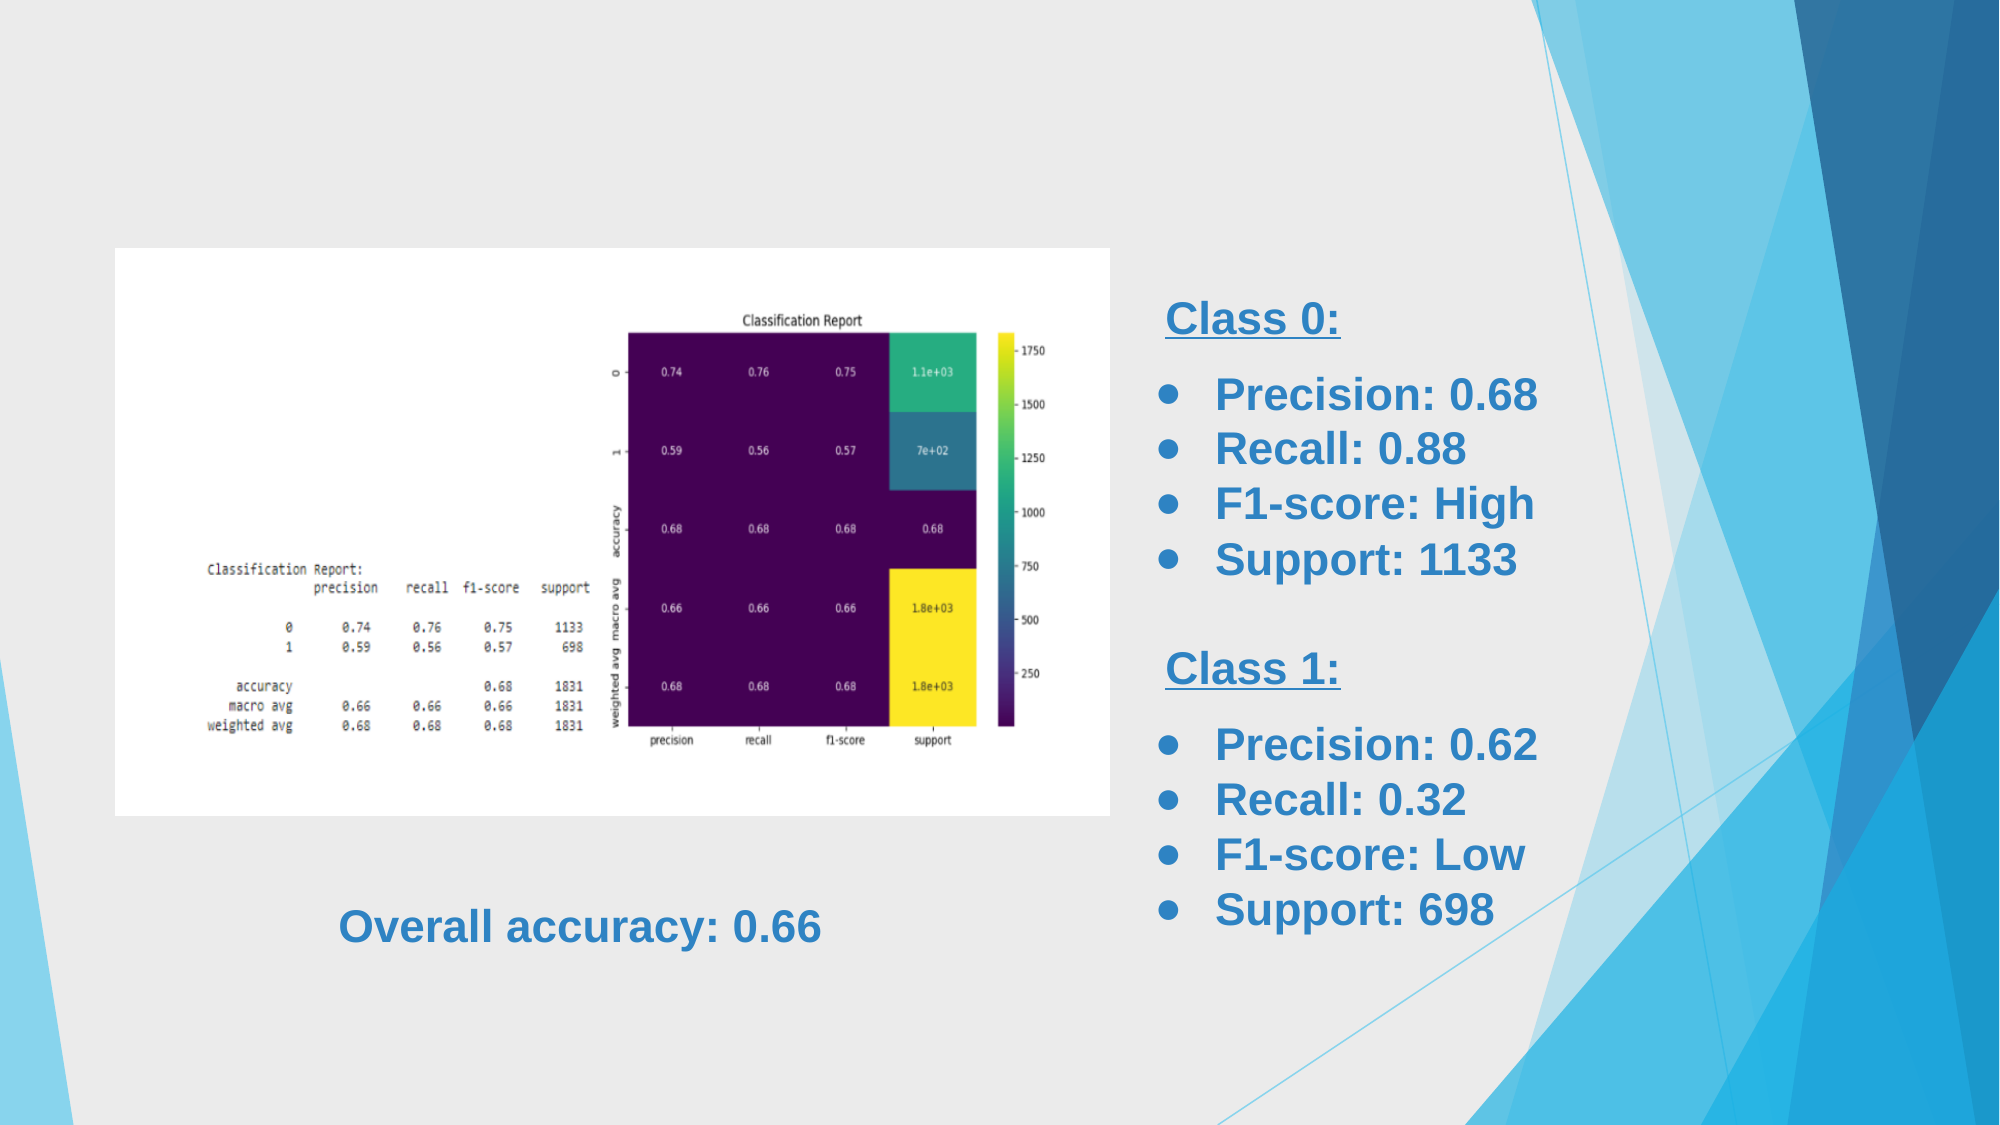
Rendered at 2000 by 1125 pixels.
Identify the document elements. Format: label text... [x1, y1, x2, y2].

text_box Overall accuracy: 0.66 [323, 881, 1124, 967]
picture [115, 248, 1110, 816]
text_box Class 0: Precision: 0.68 Recall: 0.88 F1-score: High Support: 1133 Class 1: Precision: 0.62 Recall: 0.32 F1-score: Low Support: 698 [1124, 273, 1743, 1125]
